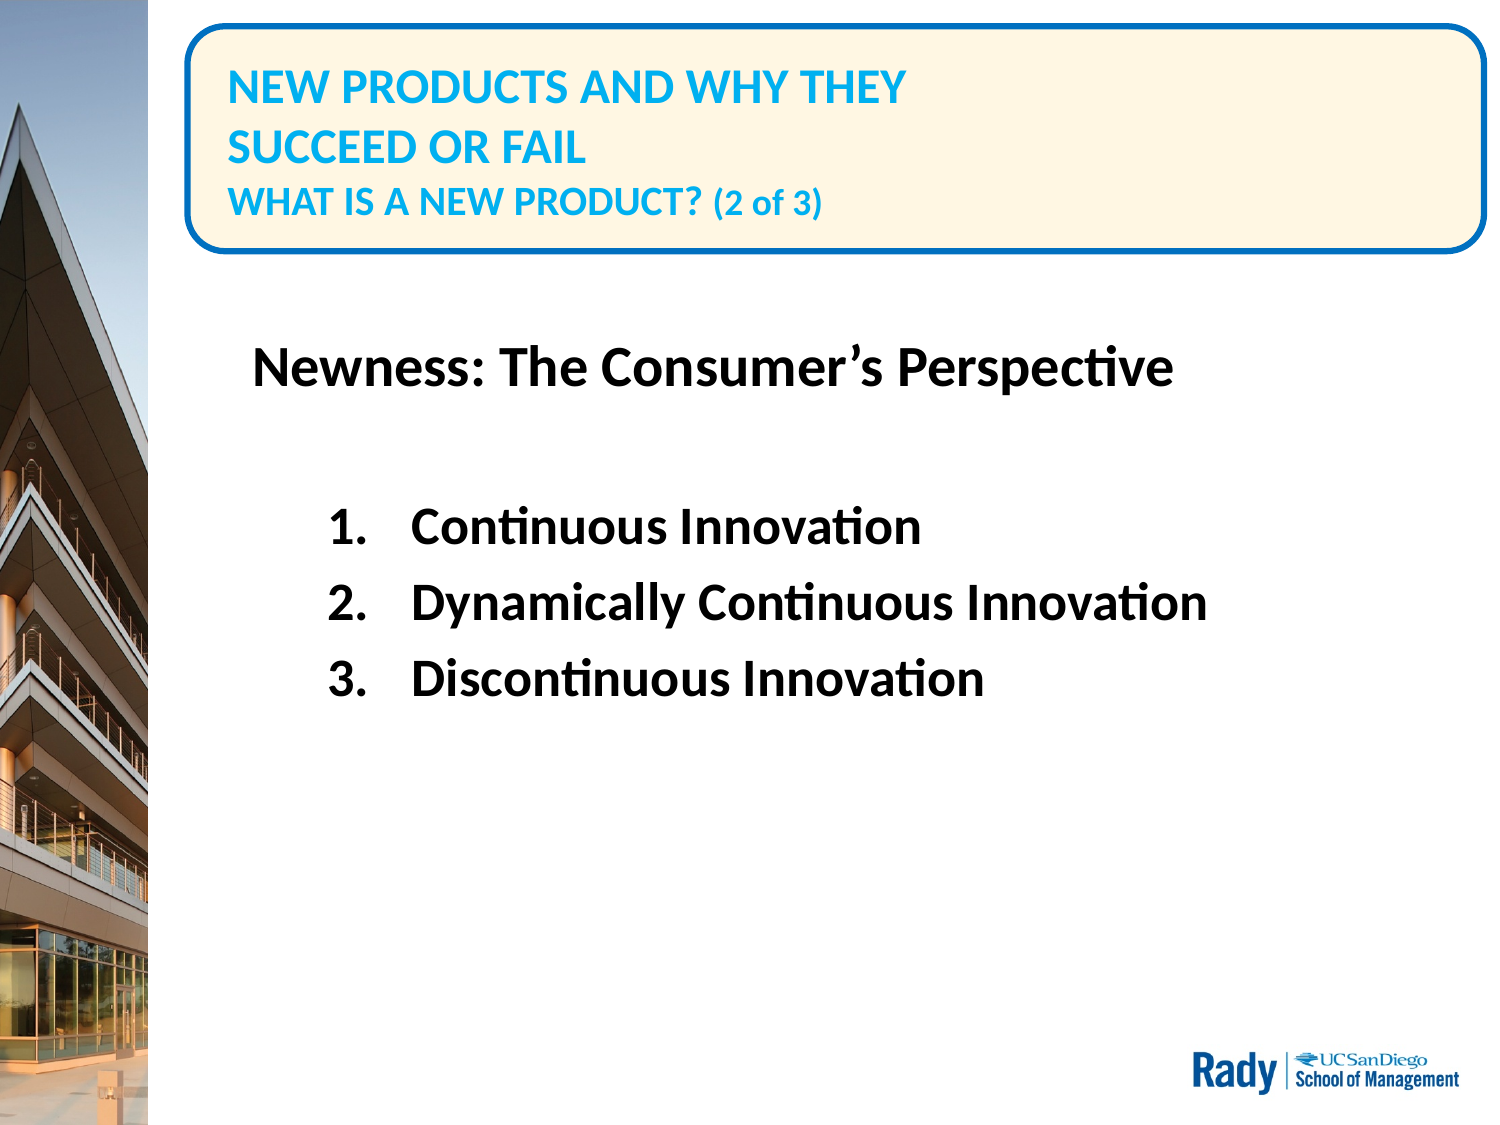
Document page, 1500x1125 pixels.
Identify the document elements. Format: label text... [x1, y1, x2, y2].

picture [0, 0, 148, 1125]
list Newness: The Consumer’s Perspective Continuous Innovation Dynamically Continuous Innovation Discontinuous Innovation [237, 320, 1391, 1064]
text_box [187, 26, 1485, 252]
title NEW PRODUCTS AND WHY THEY SUCCEED OR FAIL WHAT IS A NEW PRODUCT? (2 of 3) [212, 44, 1426, 233]
picture [1187, 1044, 1463, 1101]
